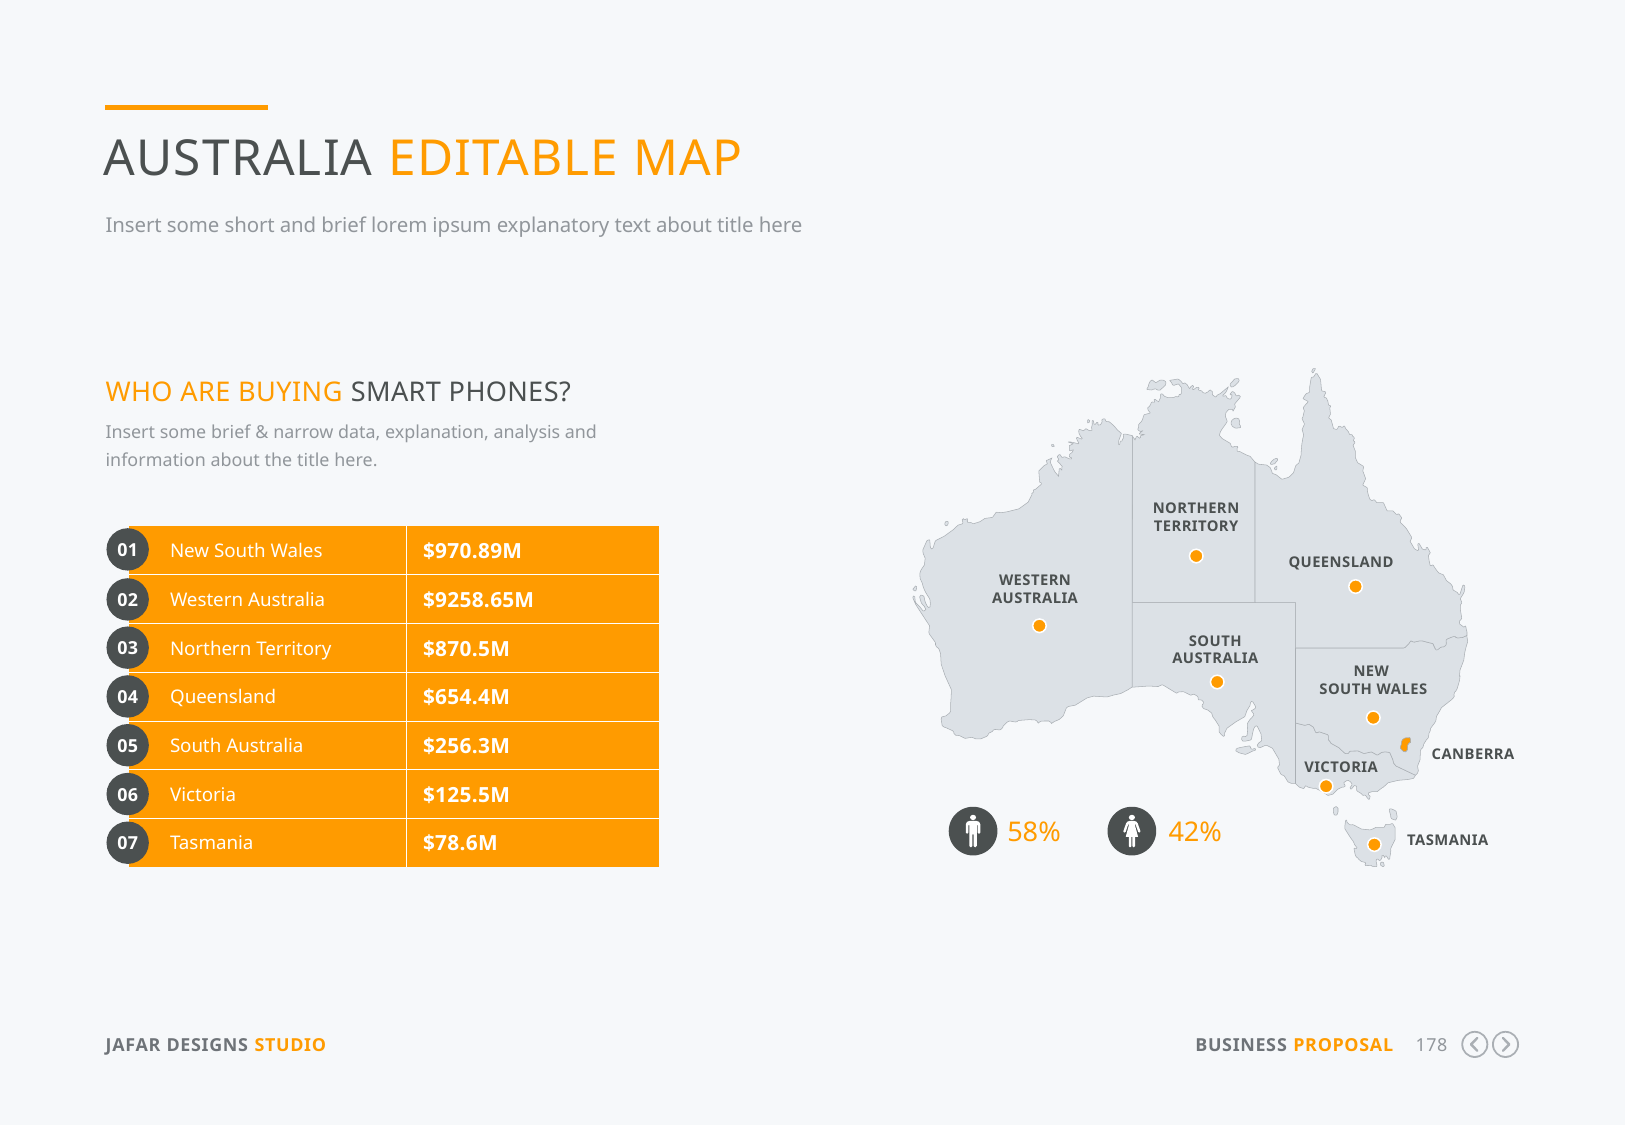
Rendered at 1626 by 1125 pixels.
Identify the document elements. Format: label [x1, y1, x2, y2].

text_box [105, 414, 660, 471]
table_cell [407, 722, 659, 769]
text_box [105, 577, 150, 622]
text_box [105, 674, 150, 719]
text_box [912, 368, 1519, 868]
list [105, 209, 1519, 241]
text_box [105, 771, 150, 817]
text_box [105, 374, 660, 407]
table_cell [129, 673, 406, 721]
table_cell [129, 770, 406, 818]
table_cell [407, 819, 659, 867]
table_cell [407, 673, 659, 721]
text_box [105, 625, 150, 670]
table_header [407, 526, 659, 574]
table_cell [129, 722, 406, 769]
text_box [105, 527, 150, 572]
table_cell [129, 624, 406, 672]
text_box [105, 820, 150, 865]
table_header [129, 526, 406, 574]
table_cell [407, 624, 659, 672]
table_cell [407, 770, 659, 818]
list [103, 125, 1518, 188]
text_box [105, 722, 150, 768]
table_cell [407, 575, 659, 623]
table_cell [129, 575, 406, 623]
table_cell [129, 819, 406, 867]
